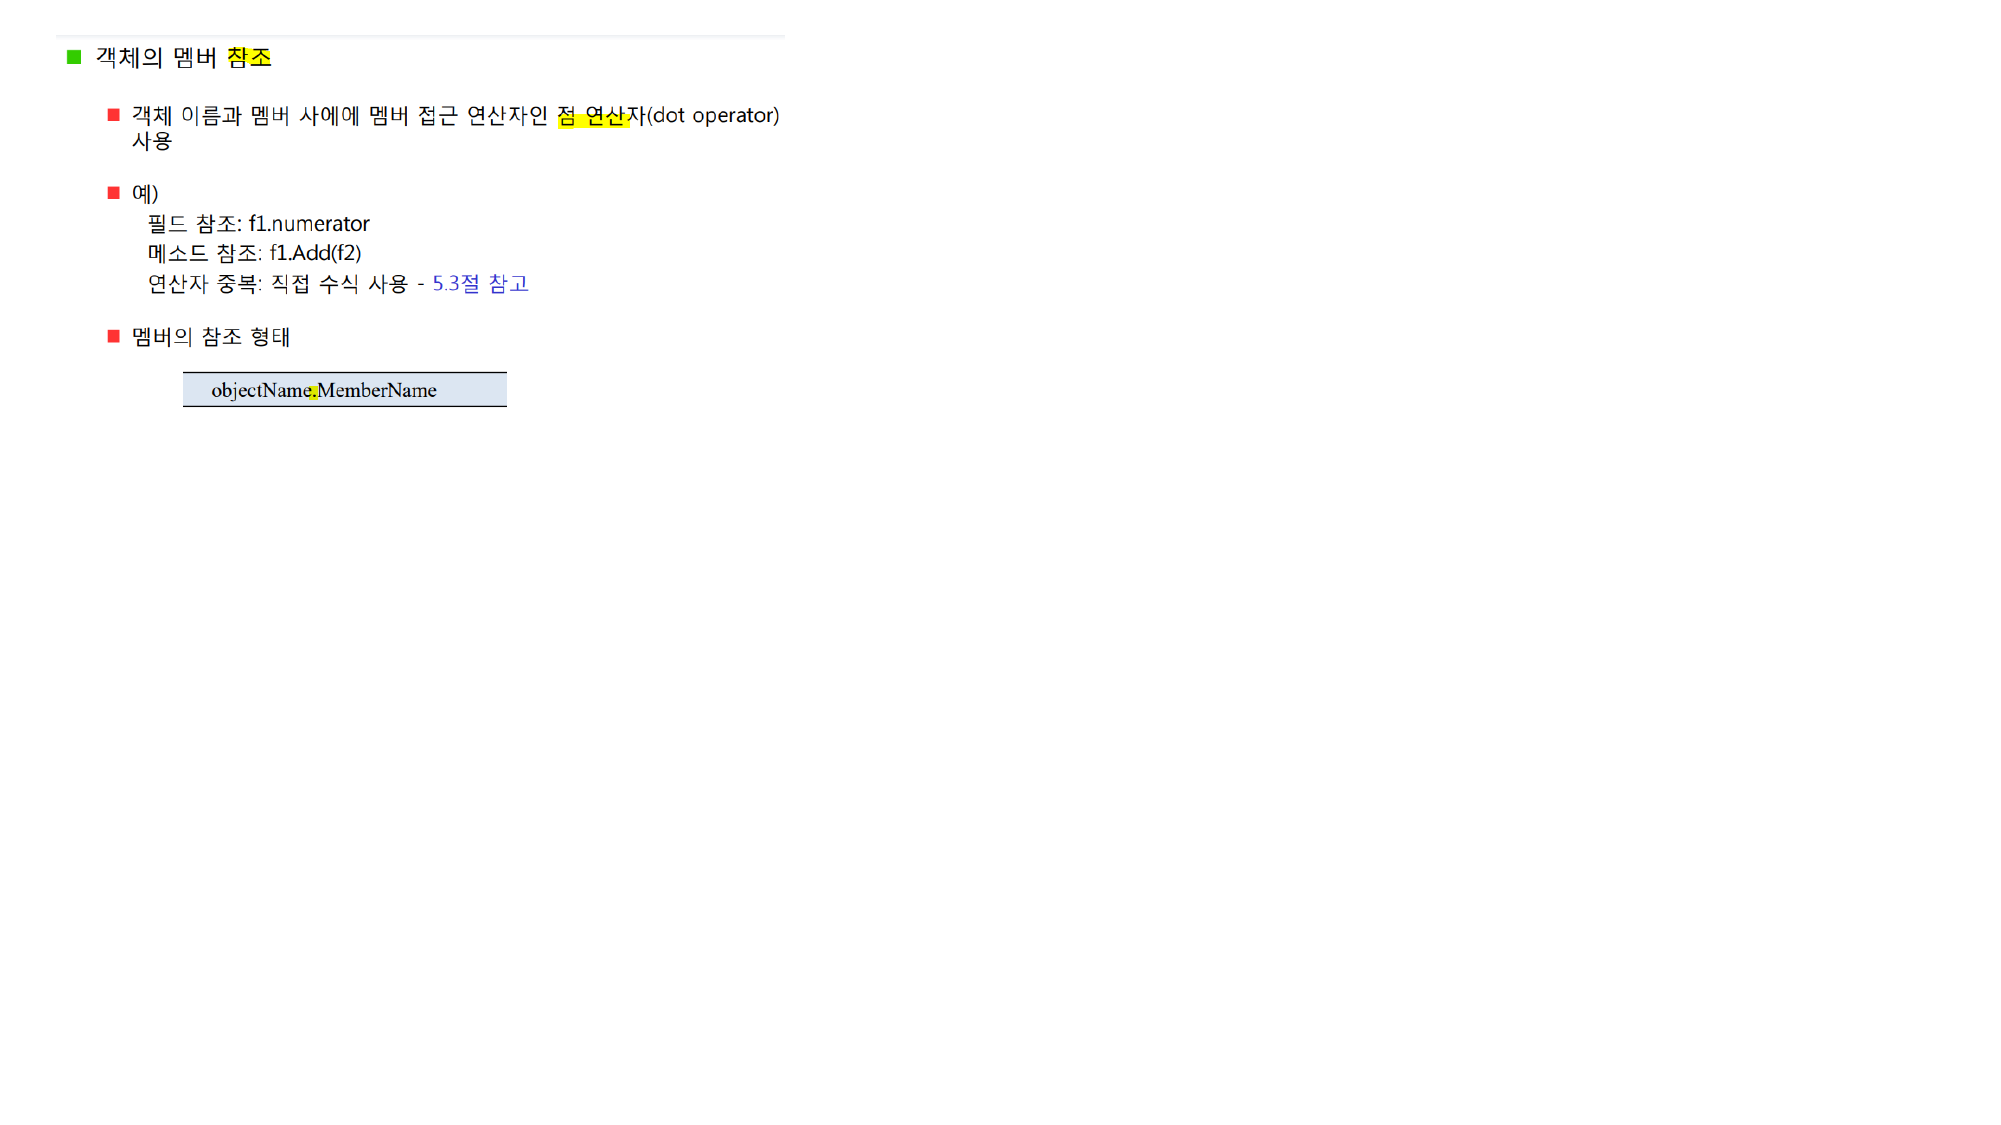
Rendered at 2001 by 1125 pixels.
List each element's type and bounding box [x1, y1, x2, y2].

picture [56, 35, 785, 414]
